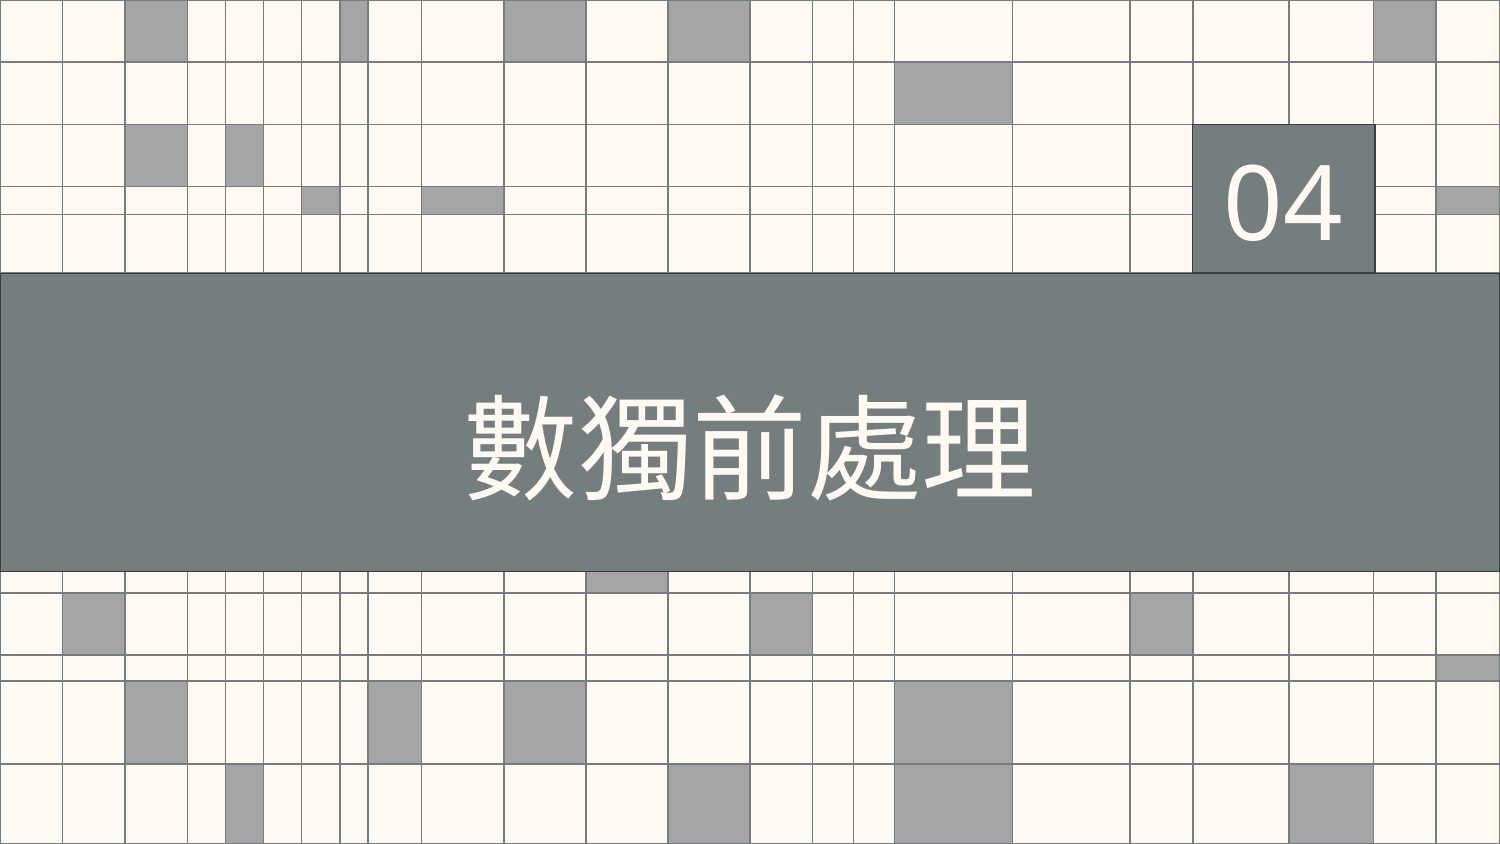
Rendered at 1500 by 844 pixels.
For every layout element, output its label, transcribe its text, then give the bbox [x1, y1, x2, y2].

title 04 [1192, 124, 1376, 274]
title 數獨前處理 [117, 376, 1383, 516]
